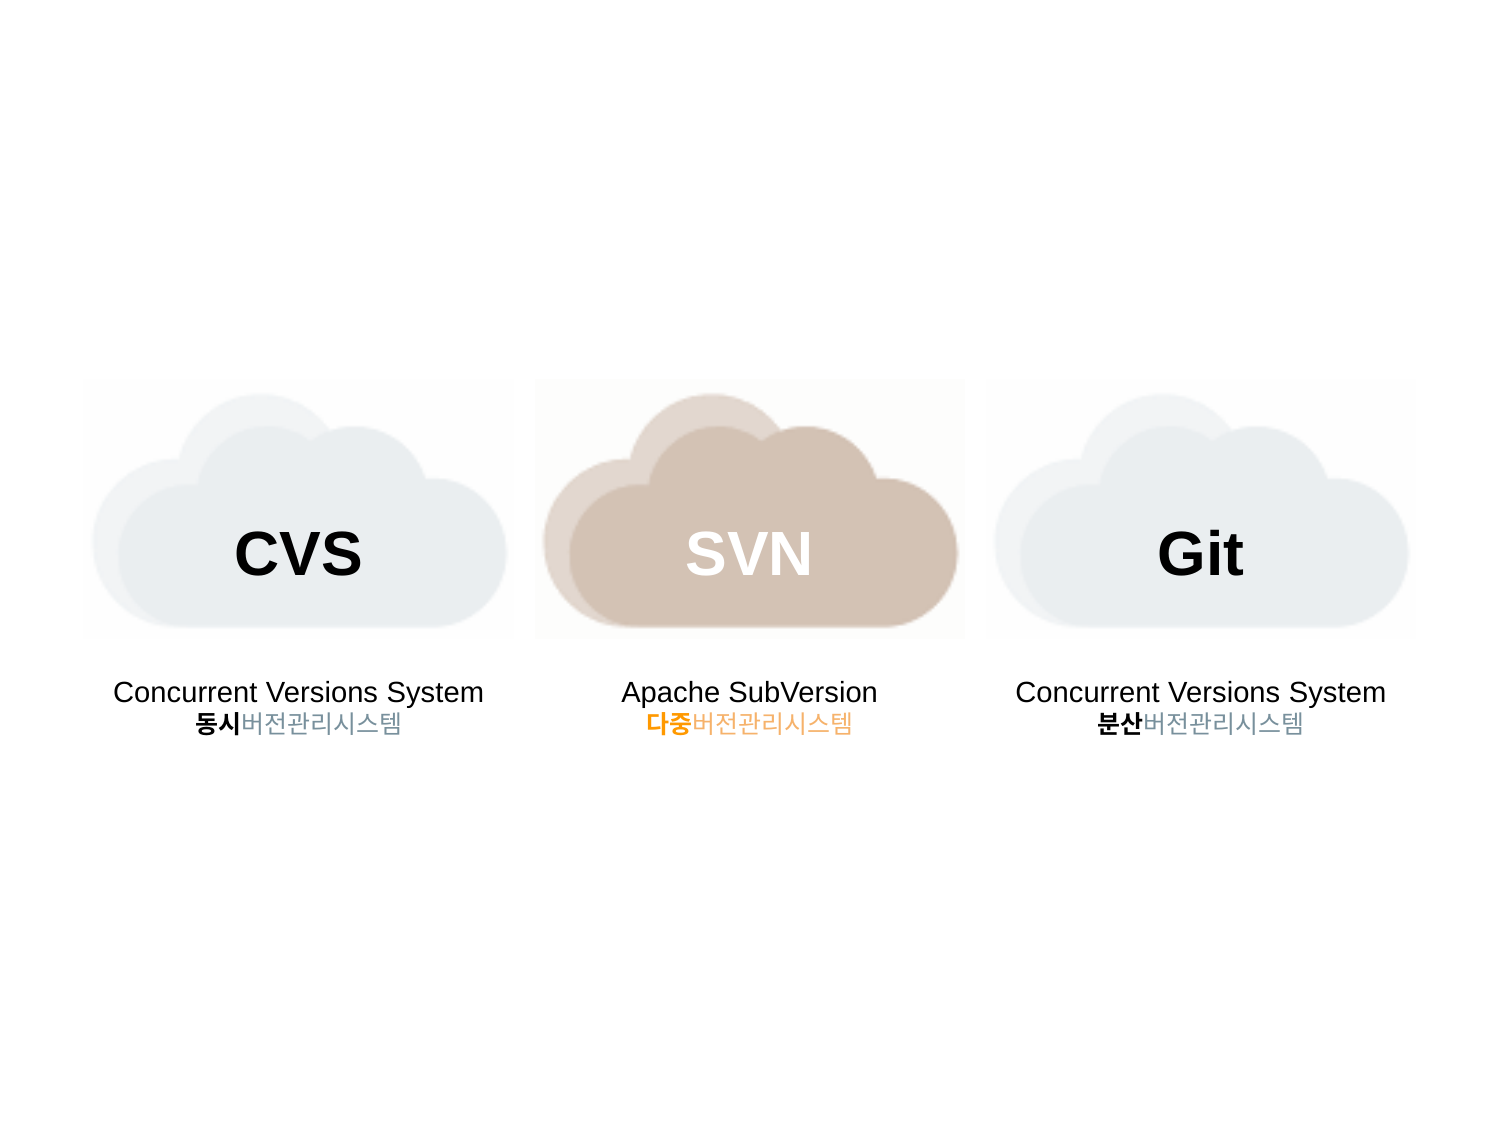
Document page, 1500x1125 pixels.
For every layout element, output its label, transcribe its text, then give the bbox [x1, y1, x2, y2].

picture [985, 379, 1417, 639]
picture [83, 379, 514, 639]
text_box Concurrent Versions System 동시버전관리시스템 [91, 658, 506, 785]
picture [534, 379, 966, 639]
text_box Apache SubVersion 다중버전관리시스템 [543, 658, 957, 785]
text_box Concurrent Versions System 분산버전관리시스템 [994, 658, 1408, 785]
